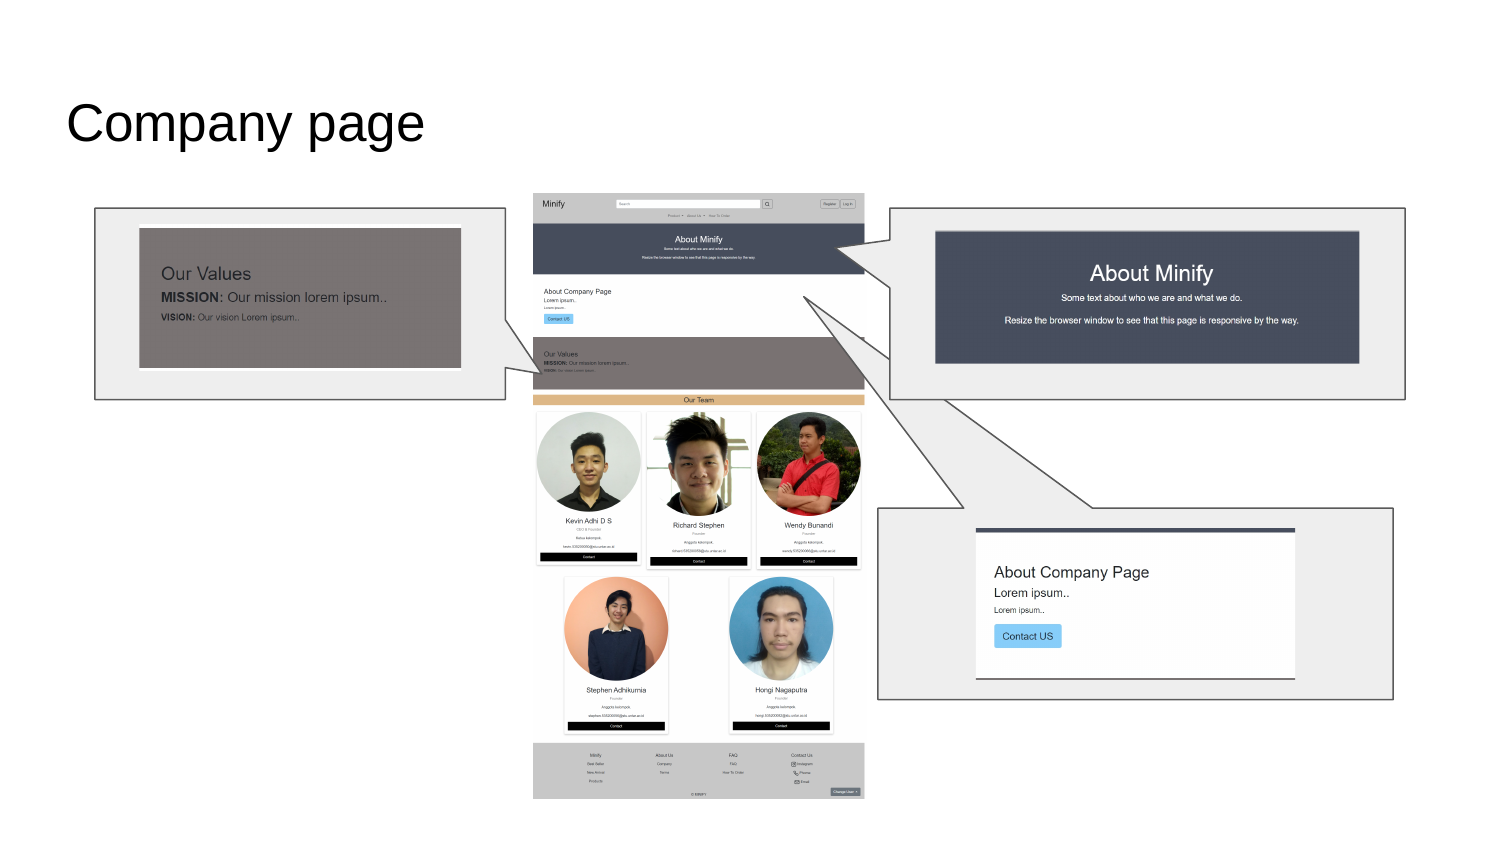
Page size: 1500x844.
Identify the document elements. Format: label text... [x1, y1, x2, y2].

picture [975, 528, 1296, 680]
picture [138, 223, 462, 371]
text_box [871, 345, 1394, 700]
title Company page [51, 72, 1449, 167]
picture [935, 230, 1360, 365]
picture [532, 193, 867, 800]
text_box [871, 208, 1406, 400]
text_box [94, 208, 527, 400]
